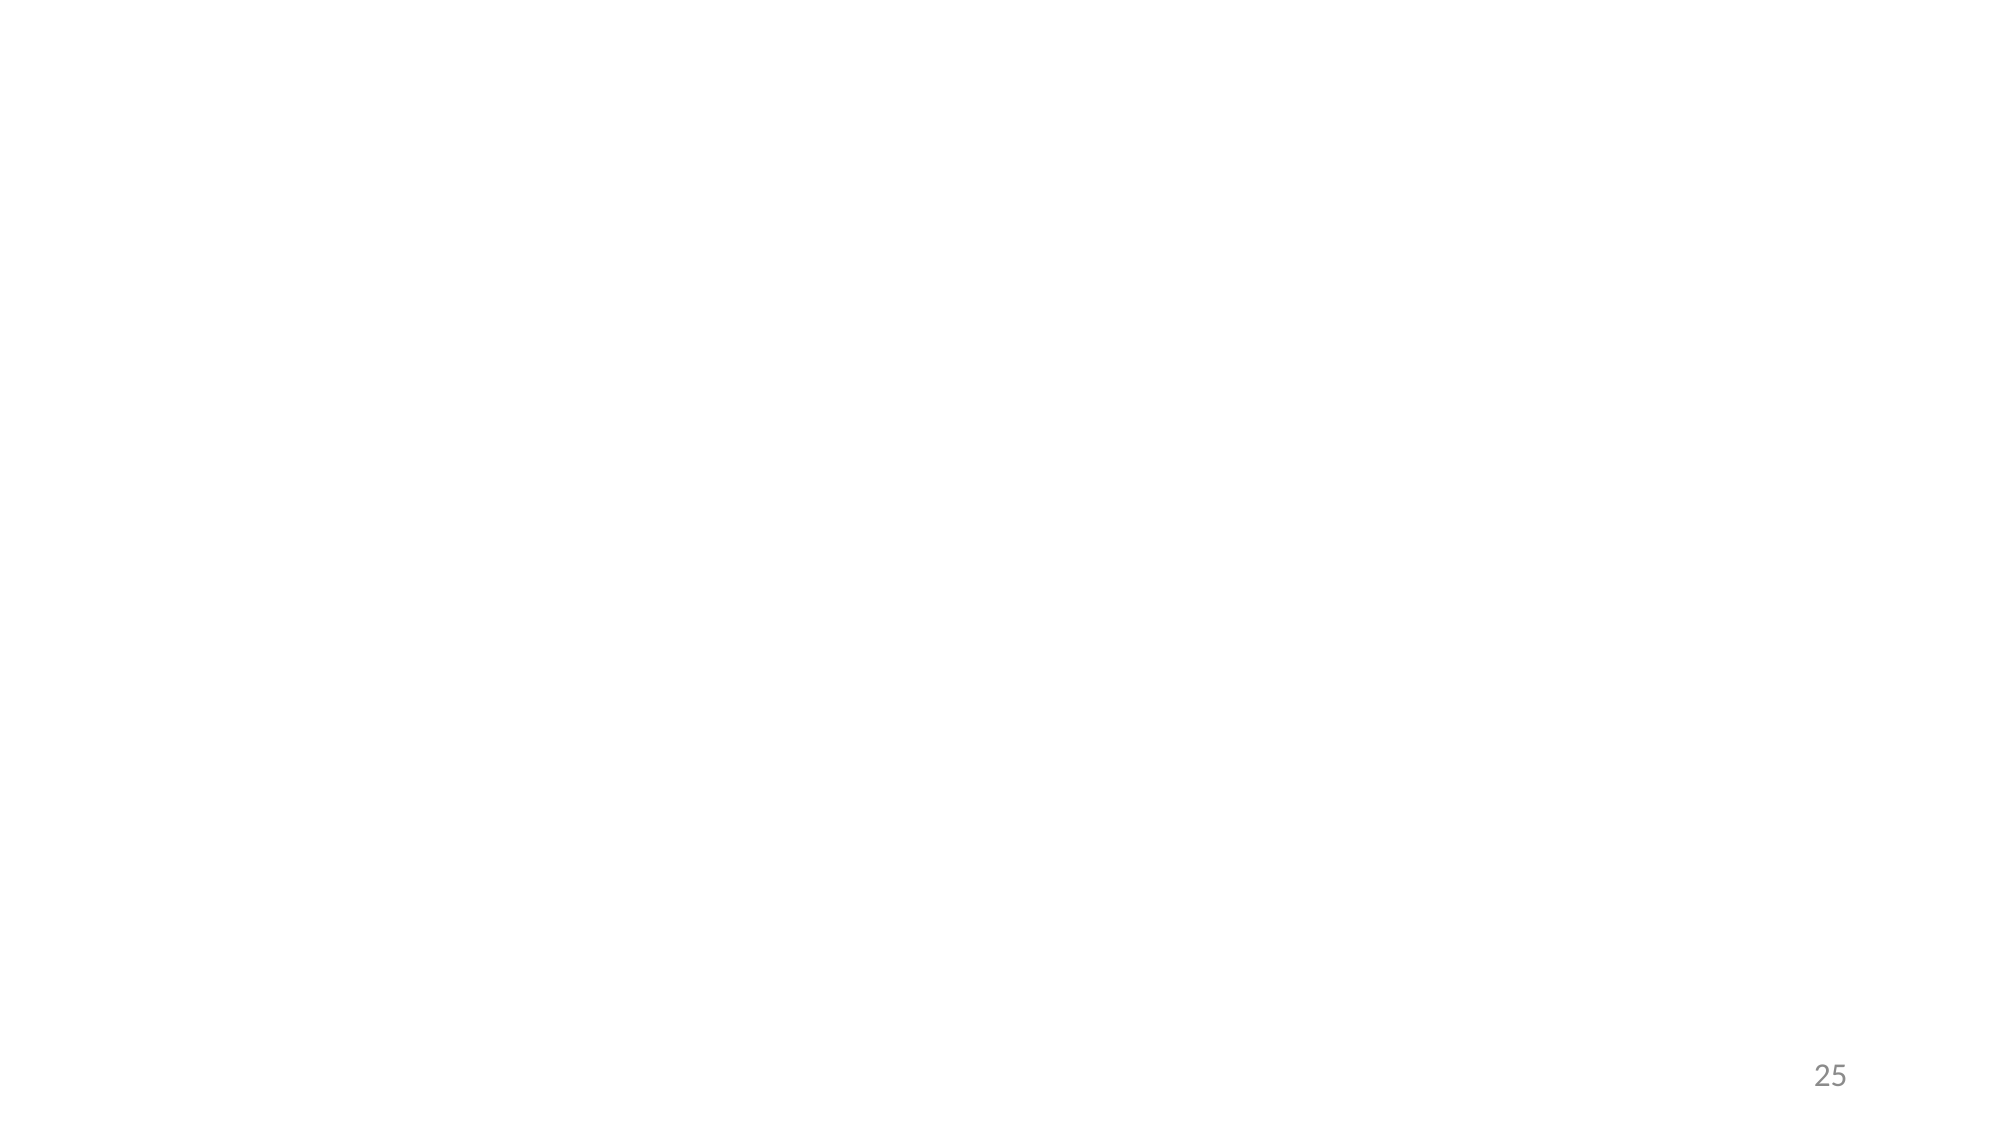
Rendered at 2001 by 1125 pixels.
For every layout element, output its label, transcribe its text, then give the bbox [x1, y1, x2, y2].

slide_number 24 [1412, 1042, 1863, 1103]
